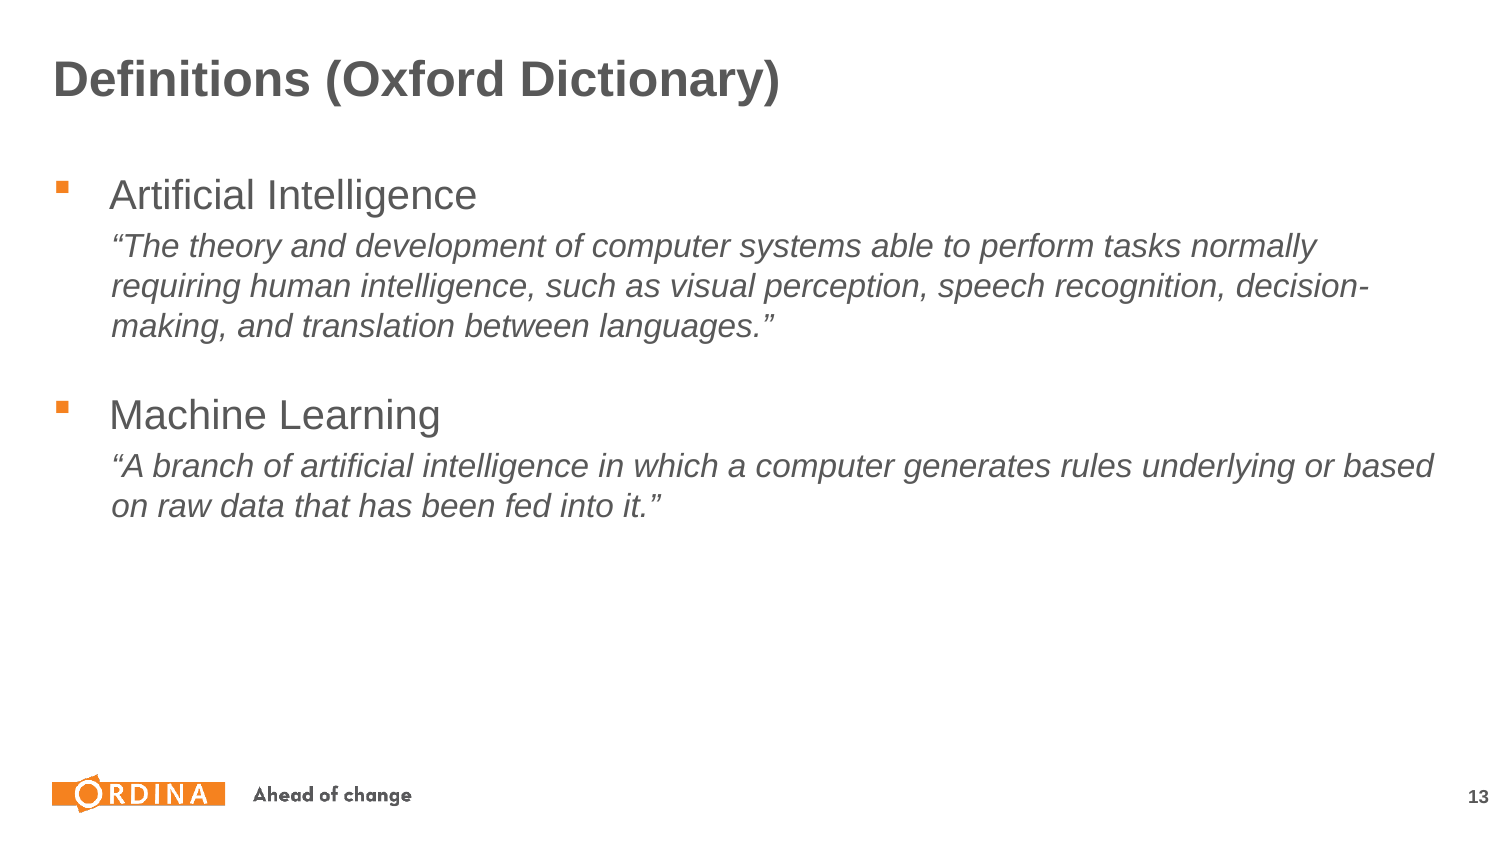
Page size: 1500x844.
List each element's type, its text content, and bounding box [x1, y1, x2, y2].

picture [52, 774, 412, 813]
list Artificial Intelligence “The theory and development of computer systems able to perform tasks normally requiring human intelligence, such as visual perception, speech recognition, decision-making, and translation between languages.” Machine Learning “A branch of artificial intelligence in which a computer generates rules underlying or based on raw data that has been fed into it.” [52, 167, 1450, 725]
title Definitions (Oxford Dictionary) [52, 46, 1450, 119]
